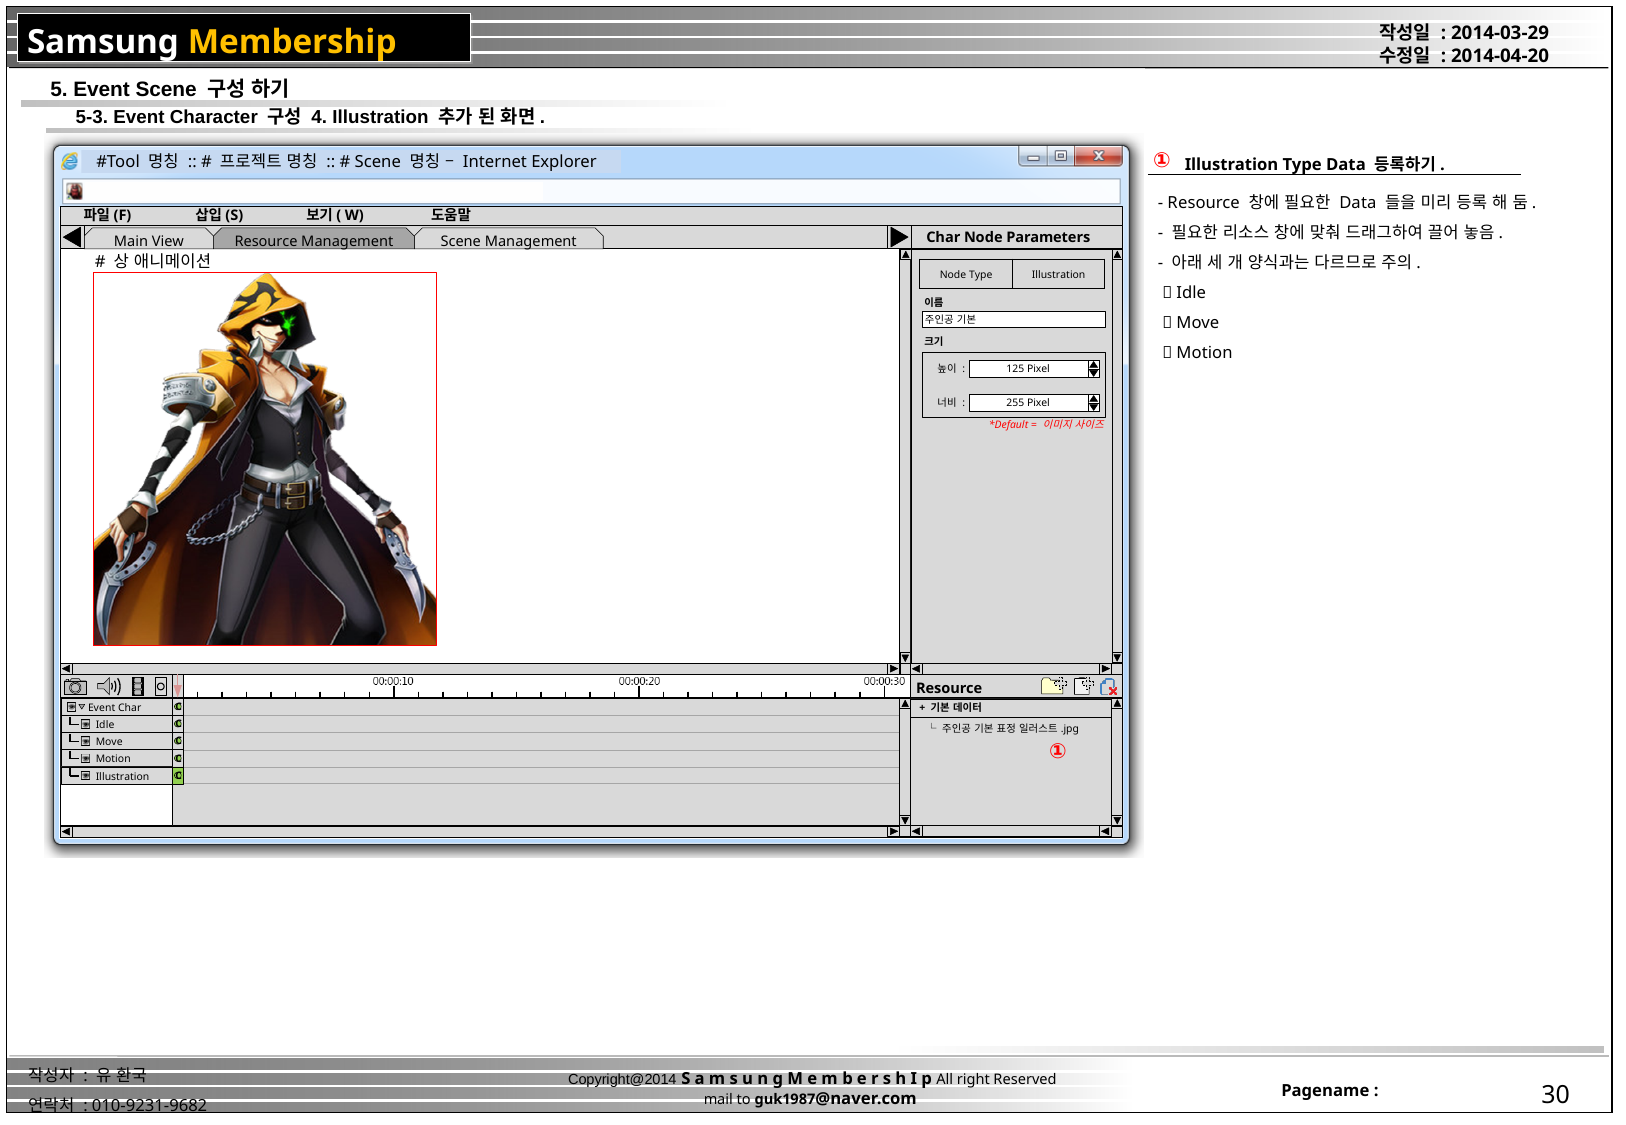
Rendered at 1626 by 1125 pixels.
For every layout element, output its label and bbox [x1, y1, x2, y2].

text_box [21, 67, 787, 132]
text_box [1111, 697, 1123, 709]
text_box [1099, 814, 1123, 837]
text_box [60, 825, 73, 838]
text_box [69, 733, 79, 742]
text_box [1087, 394, 1100, 412]
text_box [1144, 139, 1611, 389]
text_box [895, 1046, 1604, 1053]
text_box [887, 652, 923, 675]
text_box [155, 677, 167, 696]
text_box [899, 698, 911, 710]
text_box [1111, 249, 1123, 261]
text_box [69, 716, 79, 725]
text_box [60, 662, 73, 675]
text_box [1087, 360, 1100, 378]
text_box [1041, 652, 1123, 695]
text_box [69, 768, 79, 777]
text_box [900, 249, 912, 261]
text_box [887, 814, 923, 837]
picture [44, 132, 1144, 858]
text_box [172, 674, 900, 785]
text_box [69, 750, 79, 760]
